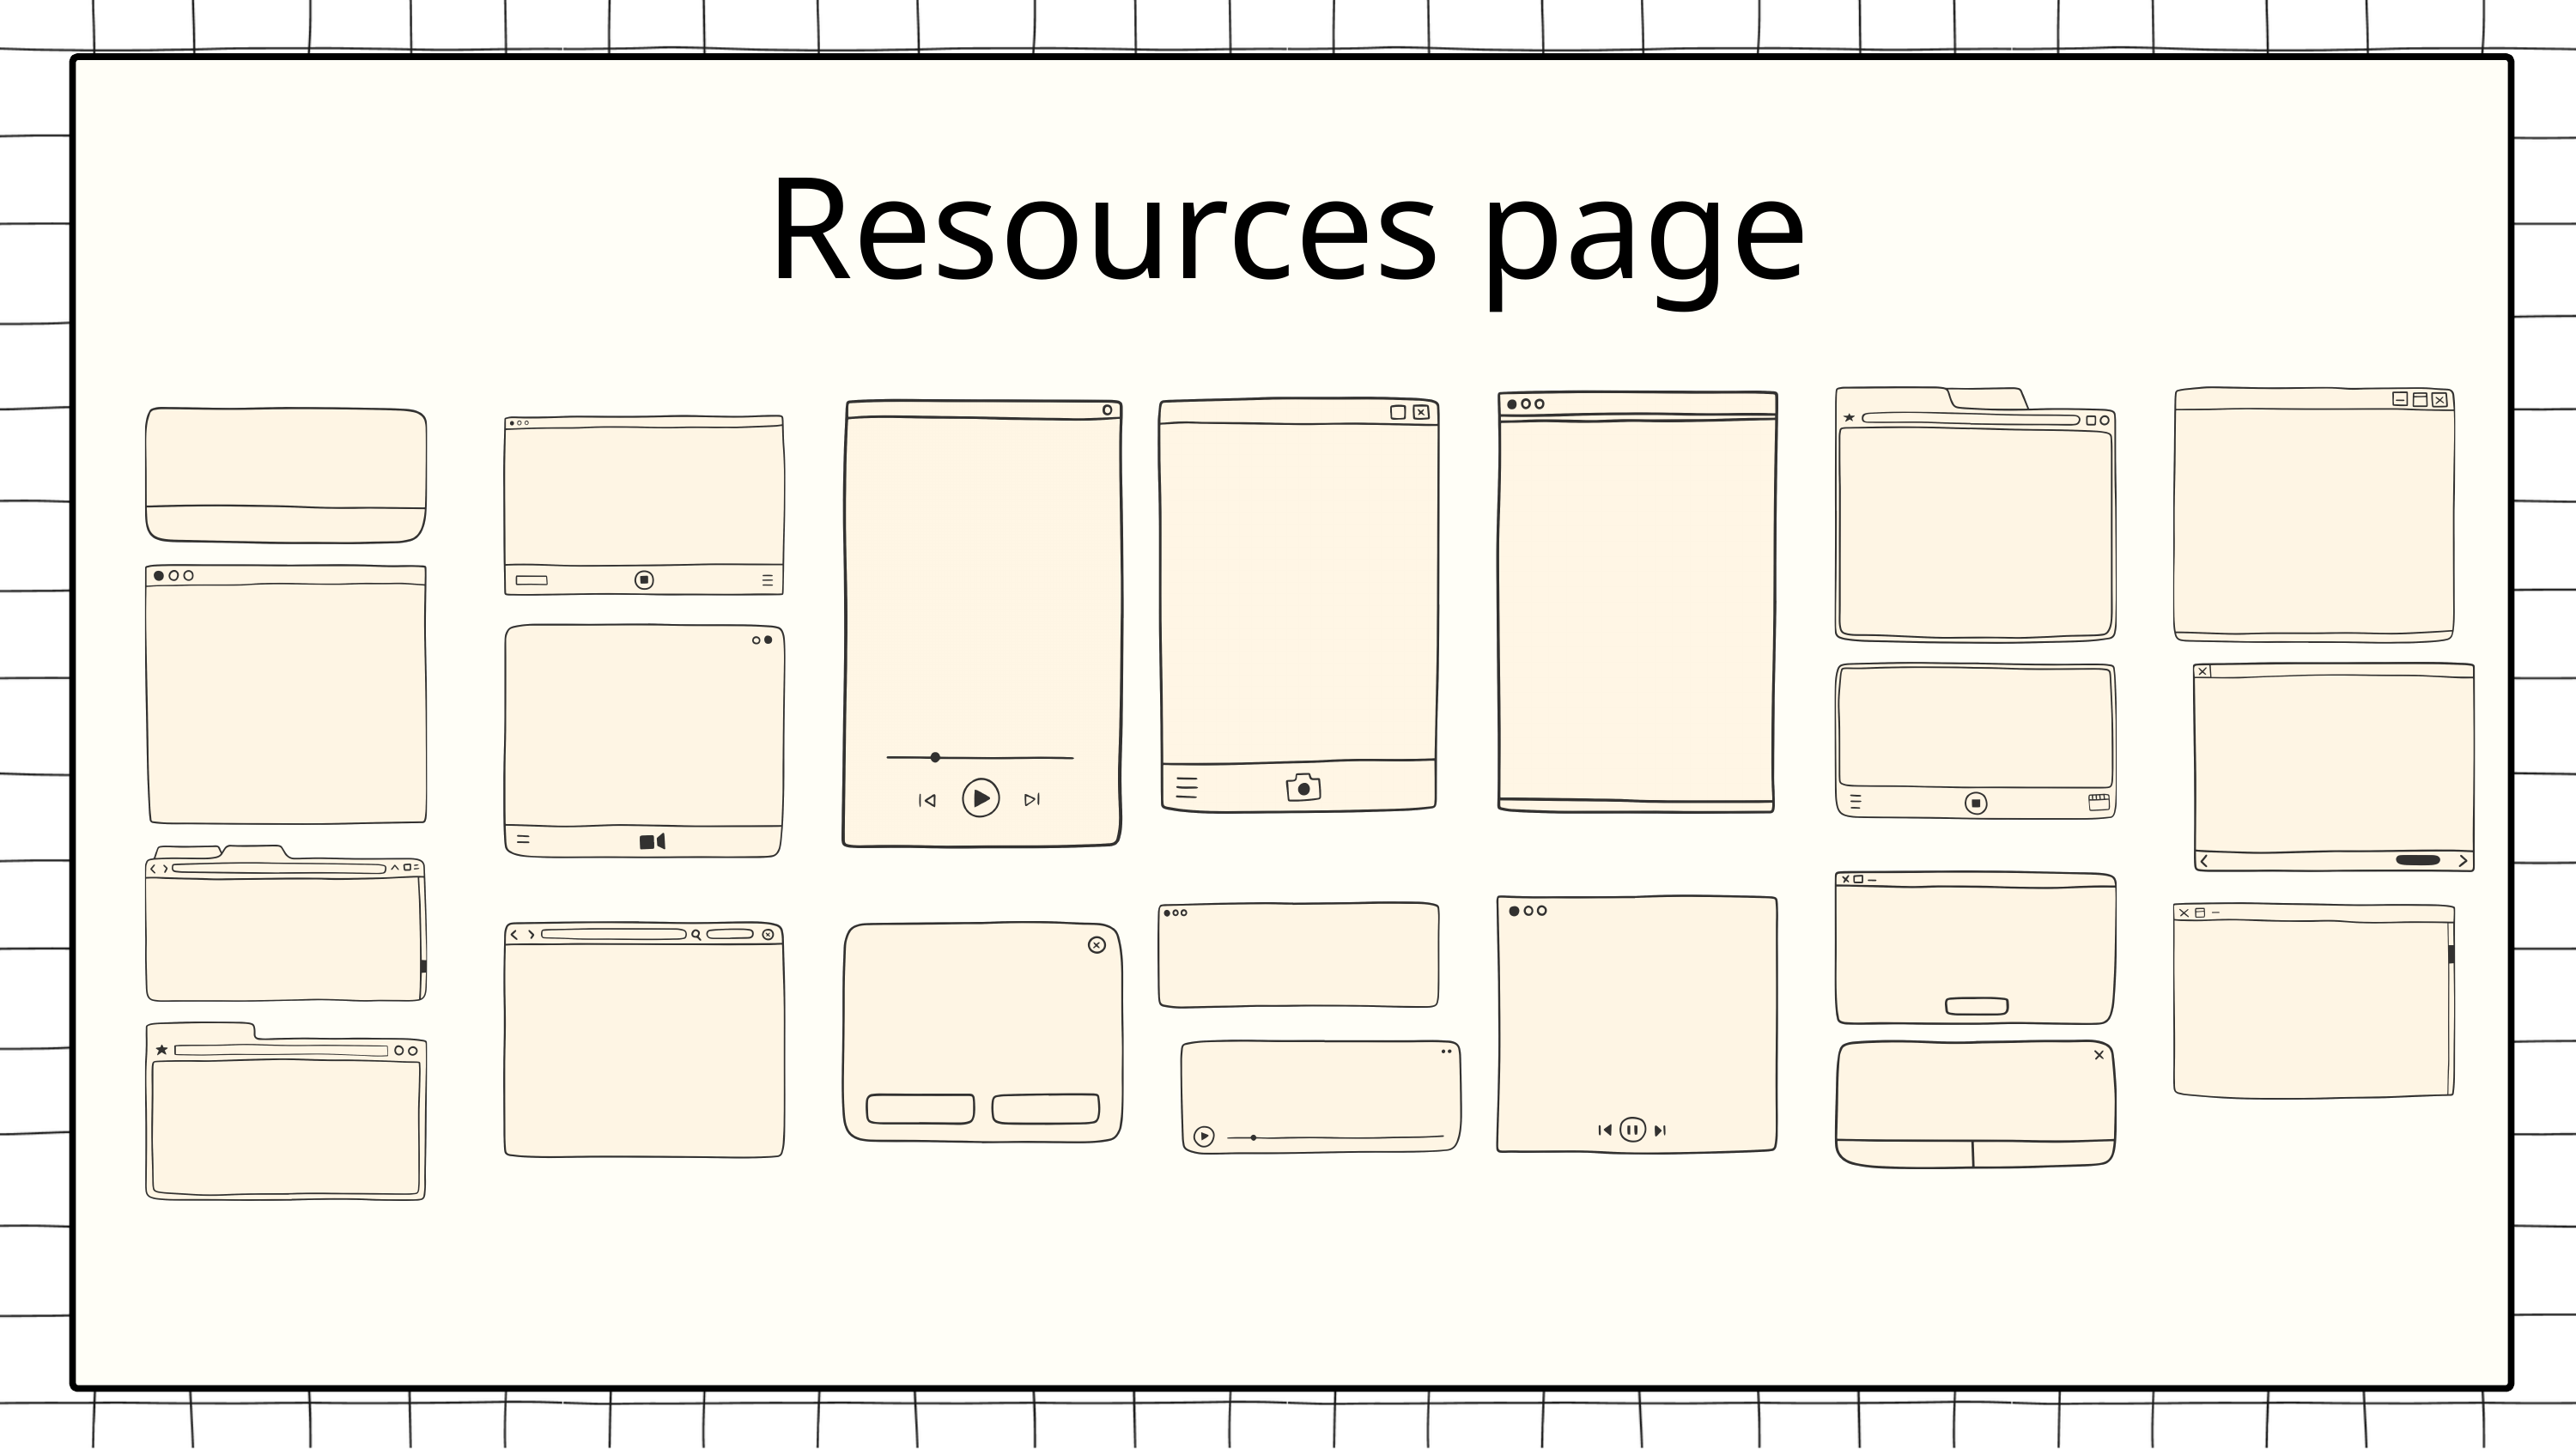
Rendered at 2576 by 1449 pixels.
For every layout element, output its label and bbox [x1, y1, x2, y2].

text_box [72, 56, 2512, 1389]
text_box [0, 0, 2576, 1449]
